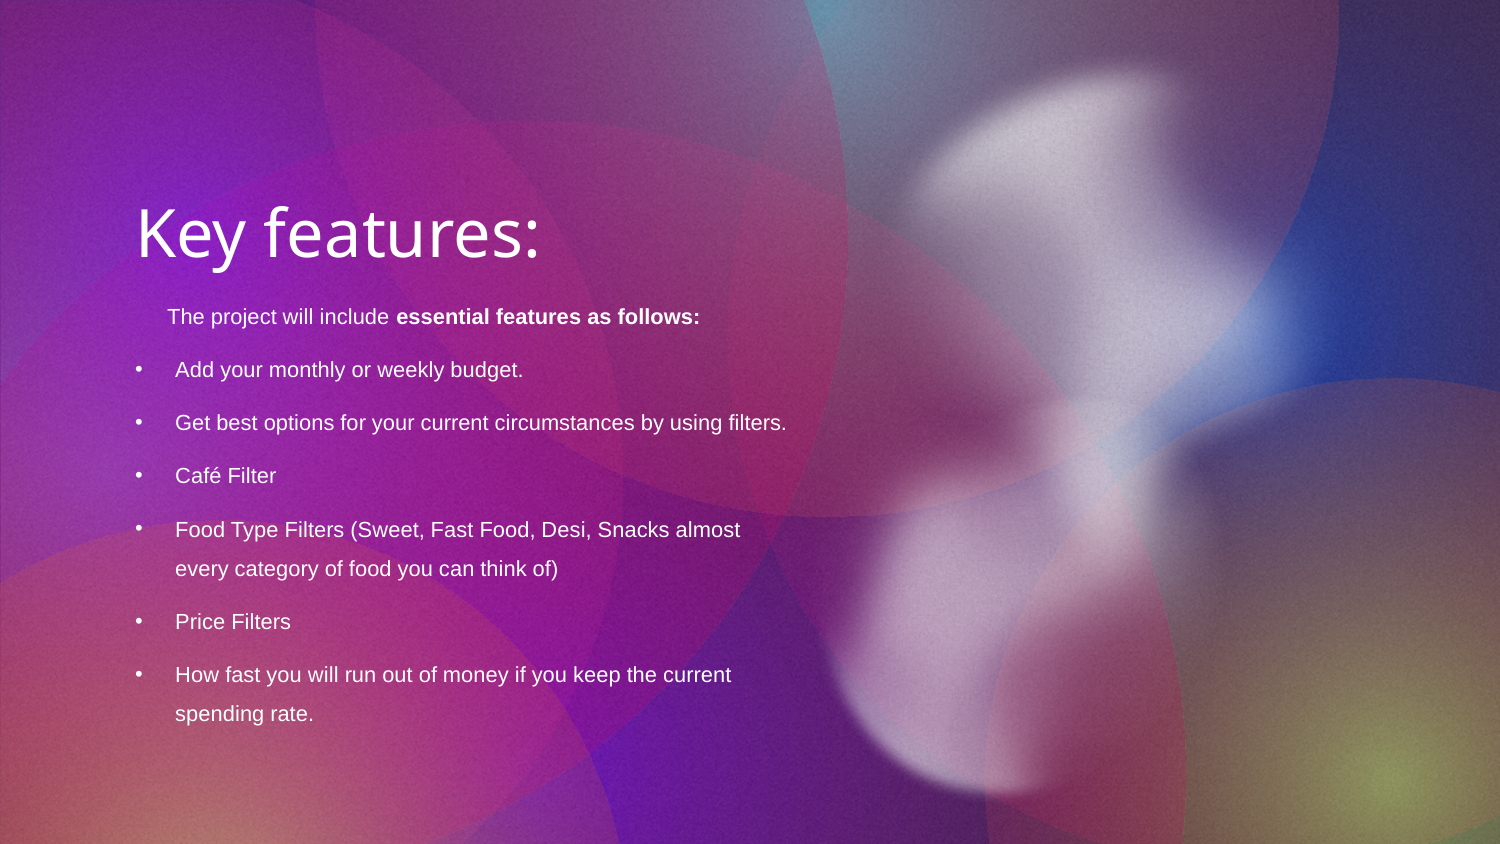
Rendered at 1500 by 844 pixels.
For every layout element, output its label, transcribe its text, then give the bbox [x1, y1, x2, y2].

title Key features: [120, 113, 814, 274]
subtitle The project will include essential features as follows: Add your monthly or weekly budget. Get best options for your current circumstances by using filters. Café Filter Food Type Filters (Sweet, Fast Food, Desi, Snacks almost every category of food you can think of) Price Filters How fast you will run out of money if you keep the current spending rate. [120, 274, 814, 743]
picture [866, 133, 1480, 654]
